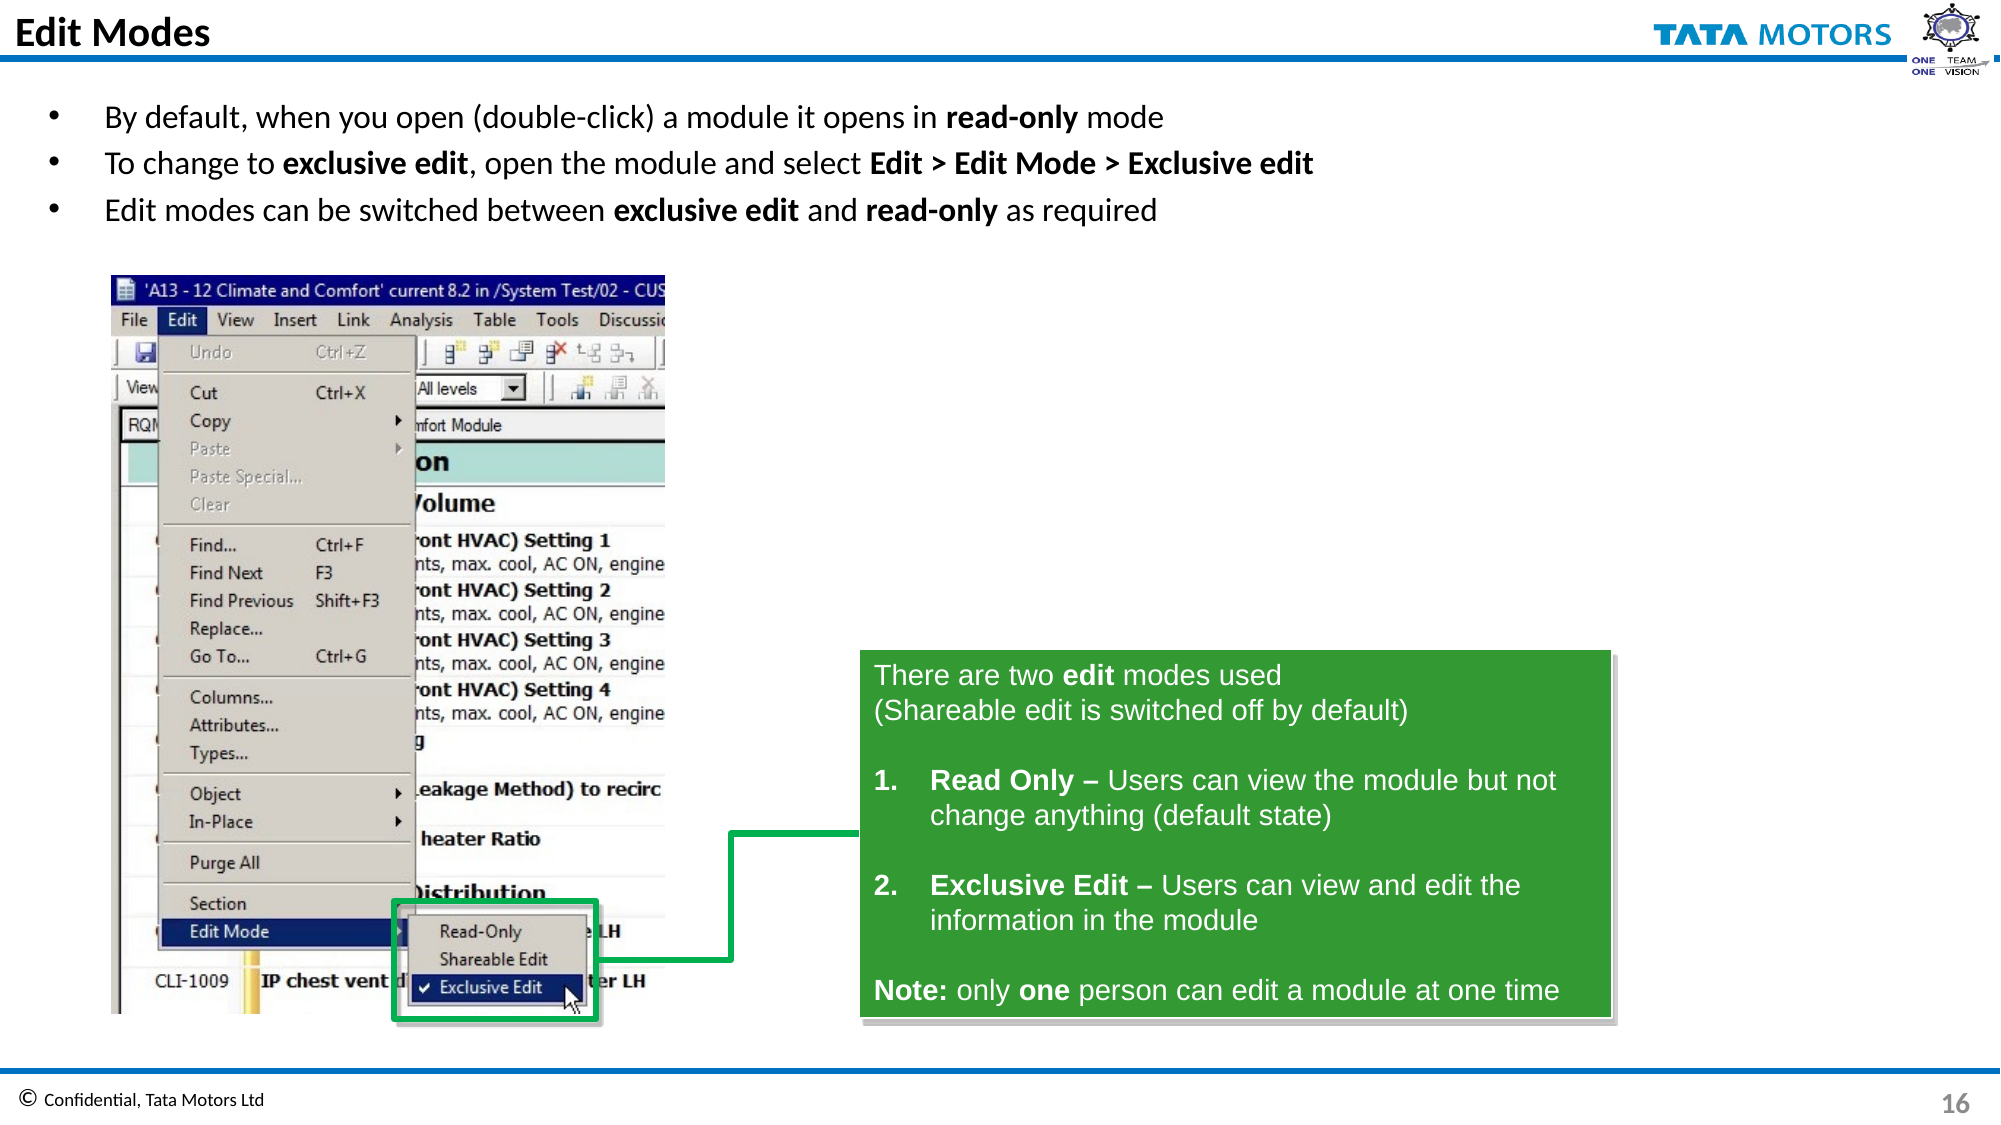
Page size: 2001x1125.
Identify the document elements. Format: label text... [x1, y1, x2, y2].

picture [1907, 0, 1994, 76]
slide_number 16 [1834, 1077, 1986, 1125]
title Edit Modes [0, 0, 1634, 61]
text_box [393, 648, 1613, 1020]
picture [1647, 19, 1898, 49]
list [110, 275, 666, 1015]
text_box By default, when you open (double-click) a module it opens in read-only mode To change to exclusive edit, open the module and select Edit > Edit Mode > Exclusive edit Edit modes can be switched between exclusive edit and read-only as required [33, 87, 1950, 1043]
